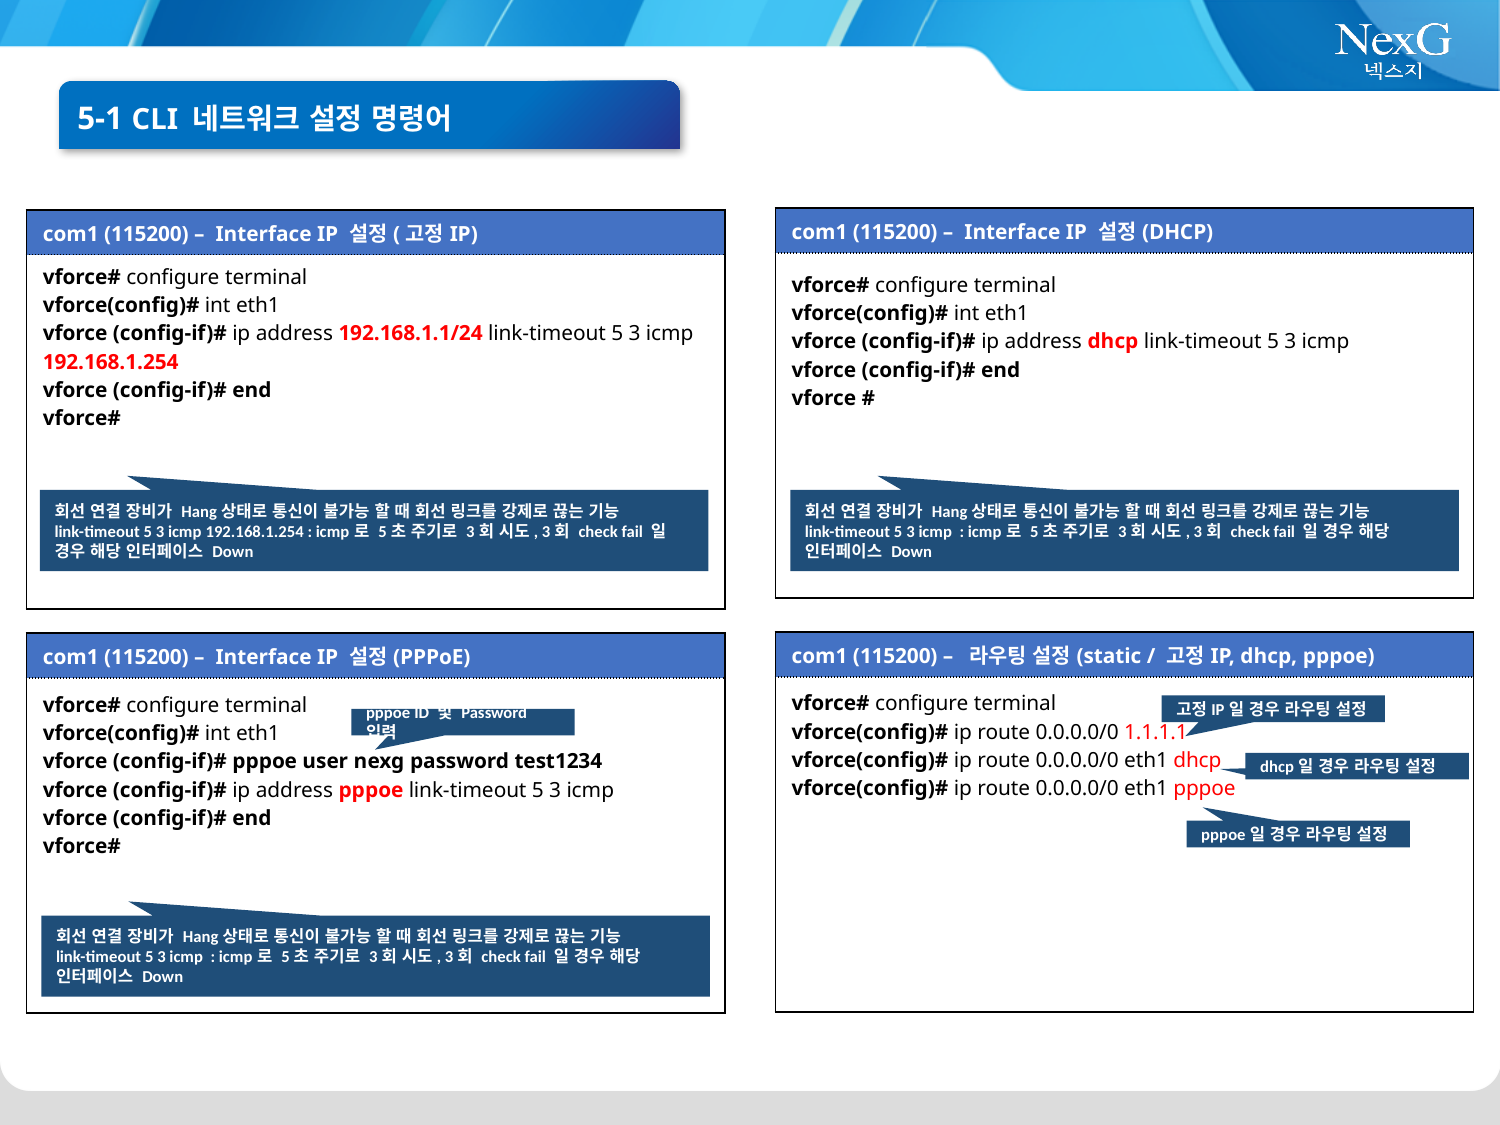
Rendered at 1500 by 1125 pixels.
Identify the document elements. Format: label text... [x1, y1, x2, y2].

text_box 고정IP일 경우 라우팅 설정 [1161, 695, 1385, 737]
table_cell vforce# configure terminal vforce(config)# int eth1 vforce (config-if)# pppoe user nexg password test1234 vforce (config-if)# ip address pppoe link-timeout 5 3 icmp vforce (config-if)# end vforce# [27, 678, 724, 1012]
text_box 회선 연결 장비가 Hang상태로 통신이 불가능 할 때 회선 링크를 강제로 끊는 기능 link-timeout 5 3 icmp : icmp로 5초 주기로 3회 시도, 3회 check fail 일 경우 해당 인터페이스 Down [790, 475, 1459, 572]
text_box pppoe ID 및 Password 입력 [351, 708, 575, 750]
table_header com1 (115200) – Interface IP 설정(고정IP) [27, 211, 724, 255]
table_header com1 (115200) – Interface IP 설정(PPPoE) [27, 634, 724, 678]
text_box 5-1 CLI 네트워크 설정 명령어 [58, 80, 680, 149]
table_cell vforce# configure terminal vforce(config)# int eth1 vforce (config-if)# ip address dhcp link-timeout 5 3 icmp vforce (config-if)# end vforce # [776, 253, 1473, 597]
table_header com1 (115200) – Interface IP 설정(DHCP) [776, 209, 1473, 253]
table_header com1 (115200) – 라우팅 설정(static / 고정IP, dhcp, pppoe) [776, 633, 1473, 677]
text_box pppoe일 경우 라우팅 설정 [1186, 807, 1410, 848]
text_box 회선 연결 장비가 Hang상태로 통신이 불가능 할 때 회선 링크를 강제로 끊는 기능 link-timeout 5 3 icmp : icmp로 5초 주기로 3회 시도, 3회 check fail 일 경우 해당 인터페이스 Down [41, 901, 710, 997]
table_cell vforce# configure terminal vforce(config)# ip route 0.0.0.0/0 1.1.1.1 vforce(config)# ip route 0.0.0.0/0 eth1 dhcp vforce(config)# ip route 0.0.0.0/0 eth1 pppoe [776, 677, 1473, 1011]
text_box 회선 연결 장비가 Hang상태로 통신이 불가능 할 때 회선 링크를 강제로 끊는 기능 link-timeout 5 3 icmp 192.168.1.254 : icmp로 5초 주기로 3회 시도, 3회 check fail 일 경우 해당 인터페이스 Down [39, 475, 709, 572]
picture [1335, 23, 1452, 80]
picture [0, 91, 1500, 1125]
text_box dhcp일 경우 라우팅 설정 [1220, 752, 1469, 780]
table_cell vforce# configure terminal vforce(config)# int eth1 vforce (config-if)# ip address 192.168.1.1/24 link-timeout 5 3 icmp 192.168.1.254 vforce (config-if)# end vforce# [27, 255, 724, 608]
